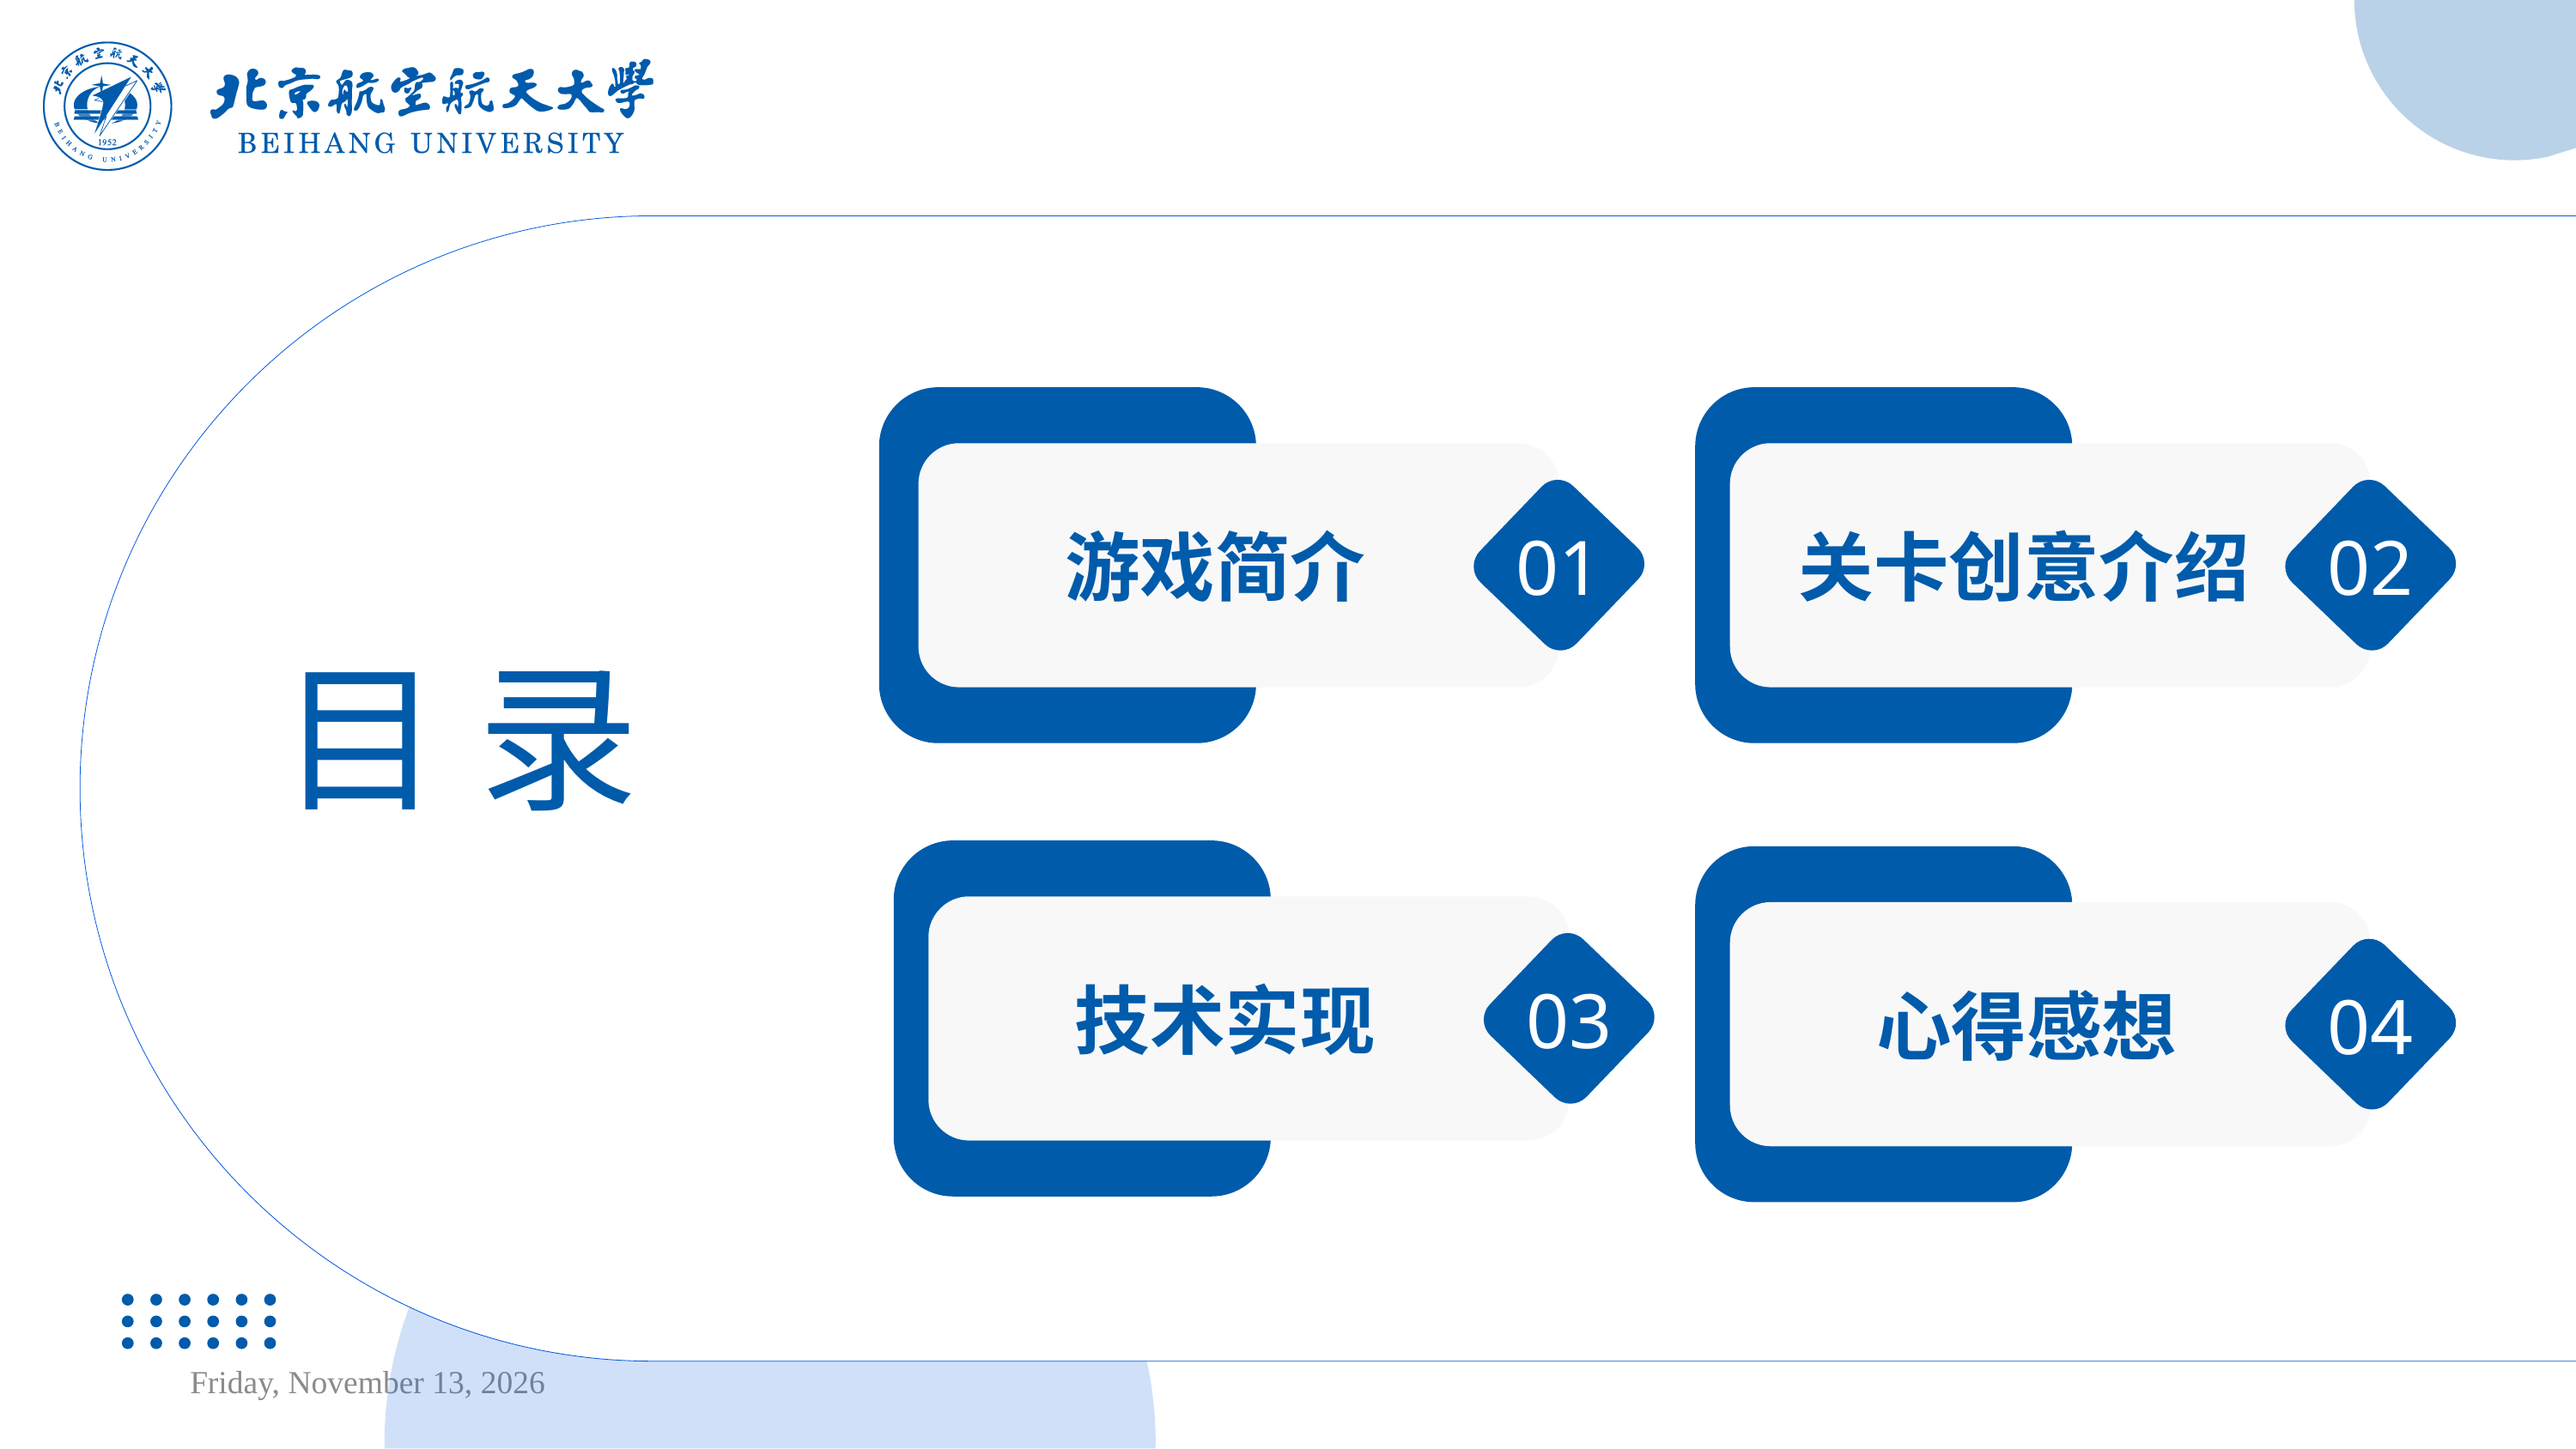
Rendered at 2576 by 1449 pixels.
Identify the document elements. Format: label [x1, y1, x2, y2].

picture [42, 41, 653, 171]
text_box [1502, 951, 1637, 1086]
text_box [918, 443, 1559, 688]
text_box [384, 1362, 1156, 1449]
text_box [1695, 846, 2073, 1203]
text_box [928, 896, 1570, 1141]
text_box [121, 1294, 276, 1349]
text_box [79, 215, 2576, 1362]
text_box [893, 840, 1271, 1197]
text_box [1729, 901, 2371, 1147]
slide_number [177, 1362, 384, 1420]
text_box [2303, 498, 2438, 633]
text_box [1492, 498, 1626, 633]
text_box [1729, 443, 2371, 688]
text_box [2303, 957, 2438, 1091]
text_box [878, 387, 1256, 743]
text_box [1695, 387, 2073, 743]
text_box [2354, 0, 2576, 161]
